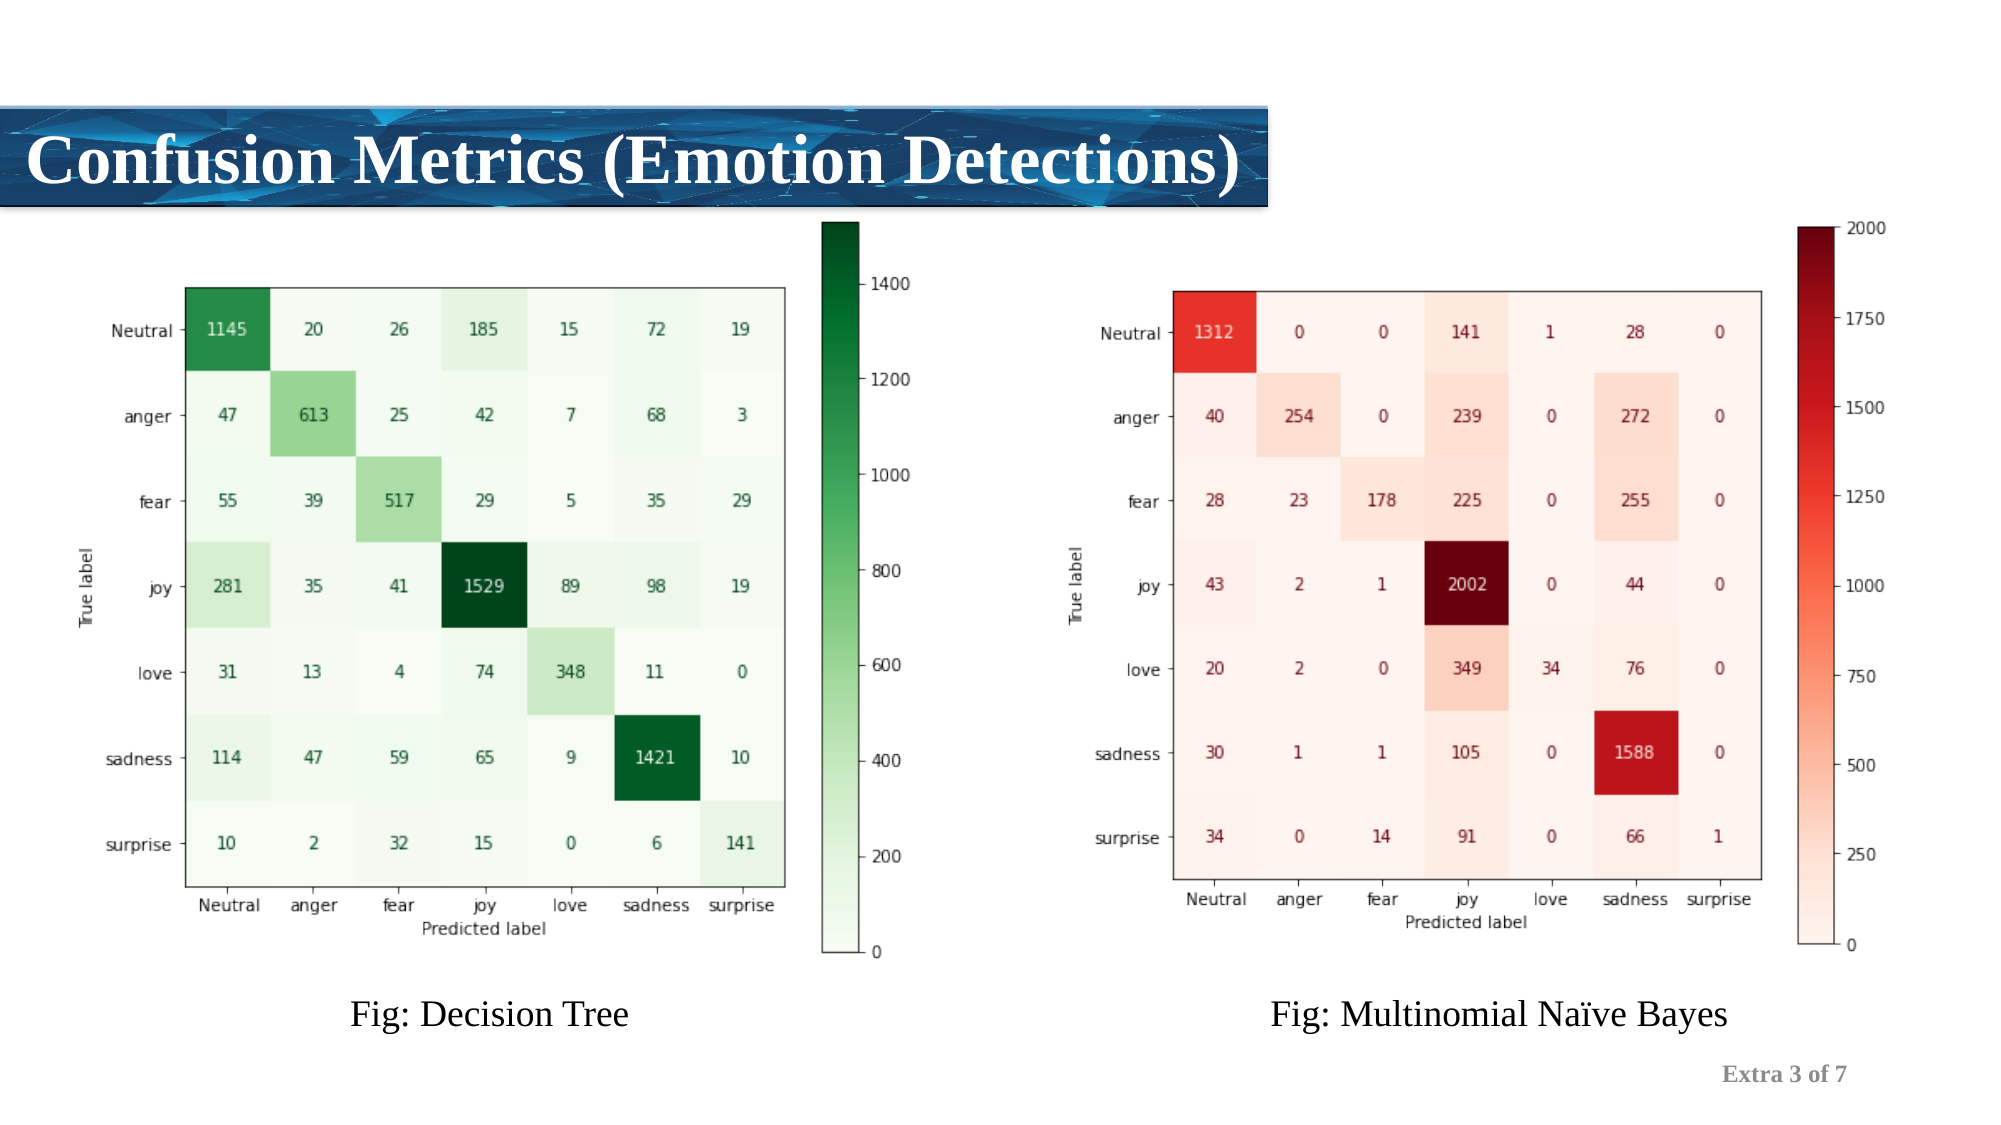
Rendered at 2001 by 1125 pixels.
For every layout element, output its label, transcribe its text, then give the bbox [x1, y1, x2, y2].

text_box Confusion Metrics (Emotion Detections) [0, 105, 1268, 109]
picture [0, 109, 1268, 207]
picture [69, 210, 924, 975]
picture [1059, 210, 1898, 965]
text_box Fig: Multinomial Naïve Bayes [1255, 982, 1798, 1042]
text_box Fig: Decision Tree [335, 982, 878, 1042]
slide_number Extra 3 of 7 [1412, 1042, 1863, 1103]
